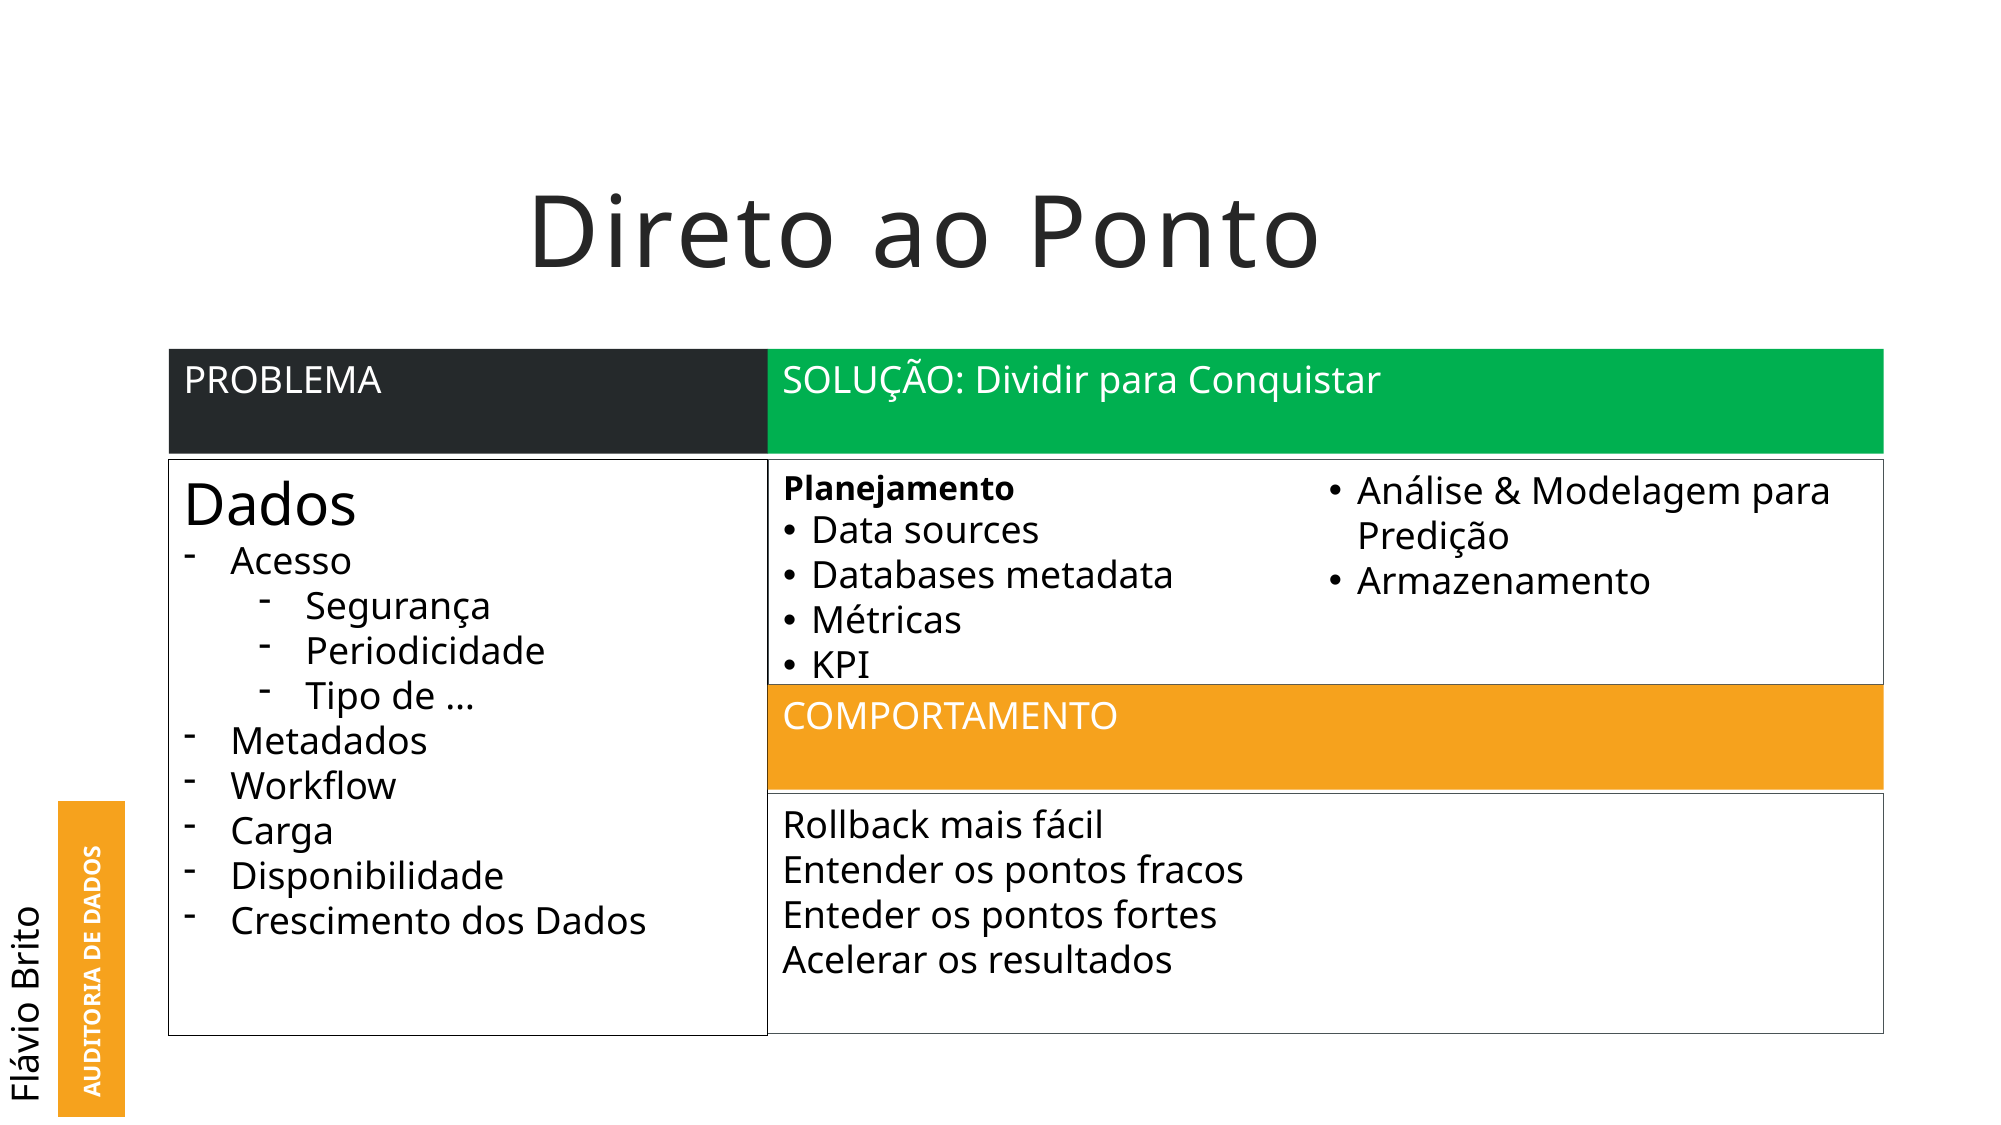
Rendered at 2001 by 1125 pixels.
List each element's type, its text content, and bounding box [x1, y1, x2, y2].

text_box SOLUÇÃO: Dividir para Conquistar [767, 348, 1884, 454]
text_box Dados Acesso Segurança Periodicidade Tipo de … Metadados Workflow Carga Disponibilidade Crescimento dos Dados [168, 459, 768, 1036]
title Direto ao Ponto [137, 148, 1713, 508]
text_box Rollback mais fácil Entender os pontos fracos Enteder os pontos fortes Acelerar os resultados [768, 793, 1884, 1034]
text_box COMPORTAMENTO [767, 684, 1884, 790]
text_box Planejamento Data sources Databases metadata Métricas KPI Análise & Modelagem para Predição Armazenamento [768, 459, 1884, 684]
text_box PROBLEMA [168, 348, 767, 454]
